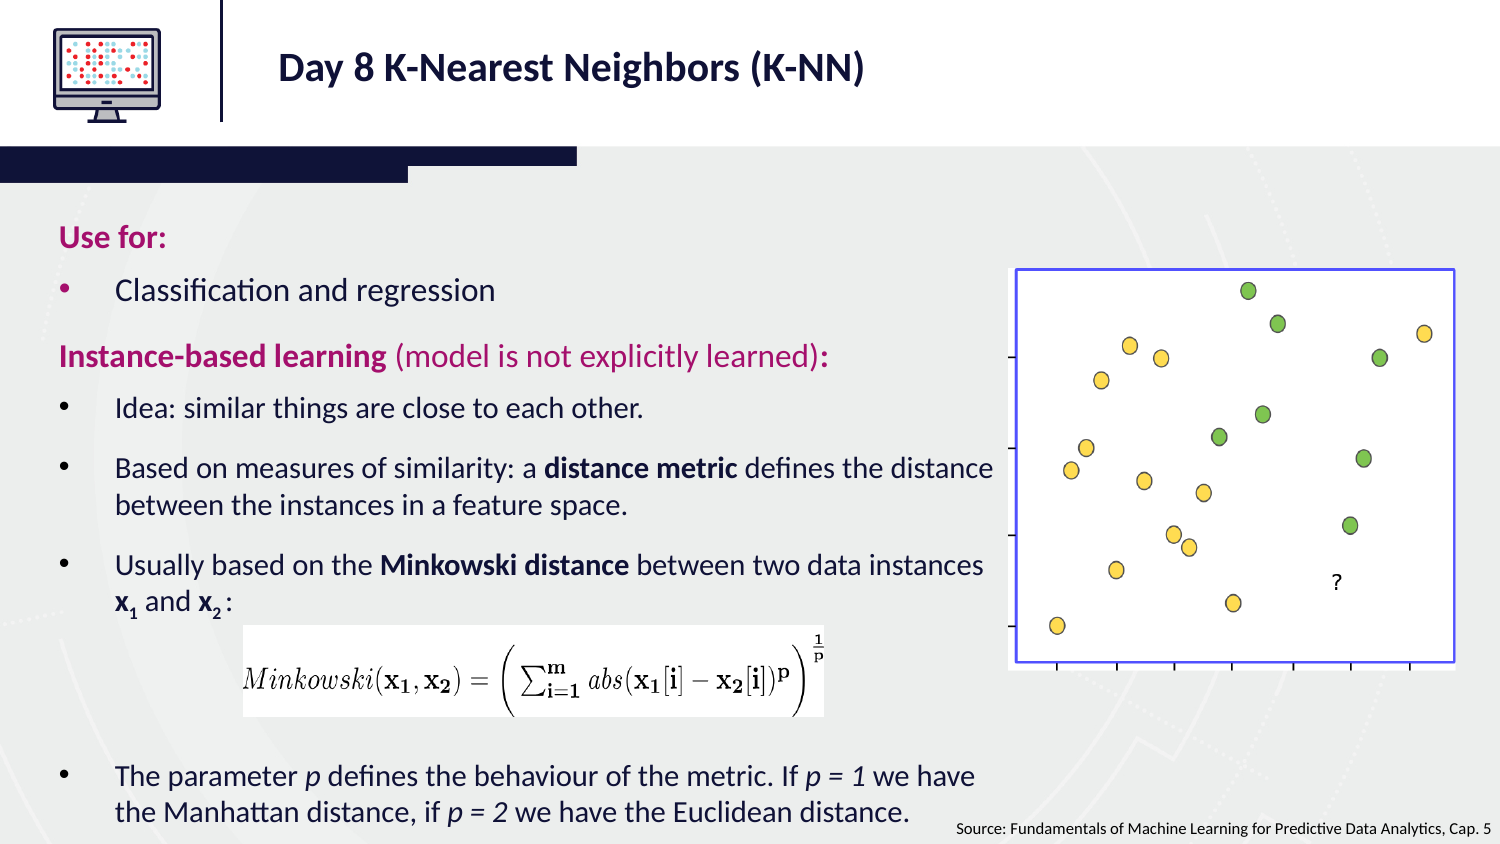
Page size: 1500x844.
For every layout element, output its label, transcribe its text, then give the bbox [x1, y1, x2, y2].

text_box Instance-based learning (model is not explicitly learned): [43, 327, 1002, 381]
picture [0, 0, 1500, 844]
list Day 8 K-Nearest Neighbors (K-NN) [263, 32, 1404, 106]
picture [242, 625, 824, 717]
list Classification and regression [43, 261, 1185, 323]
list Use for: [43, 207, 1185, 261]
text_box Idea: similar things are close to each other. Based on measures of similarity: a distance metric defines the distance between the instances in a feature space. Usually based on the Minkowski distance between two data instances x1 and x2 : The parameter p defines the behaviour of the metric. If p = 1 we have the Manhattan distance, if p = 2 we have the Euclidean distance. [43, 381, 1023, 844]
text_box Source: Fundamentals of Machine Learning for Predictive Data Analytics, Cap. 5 [941, 810, 1500, 844]
